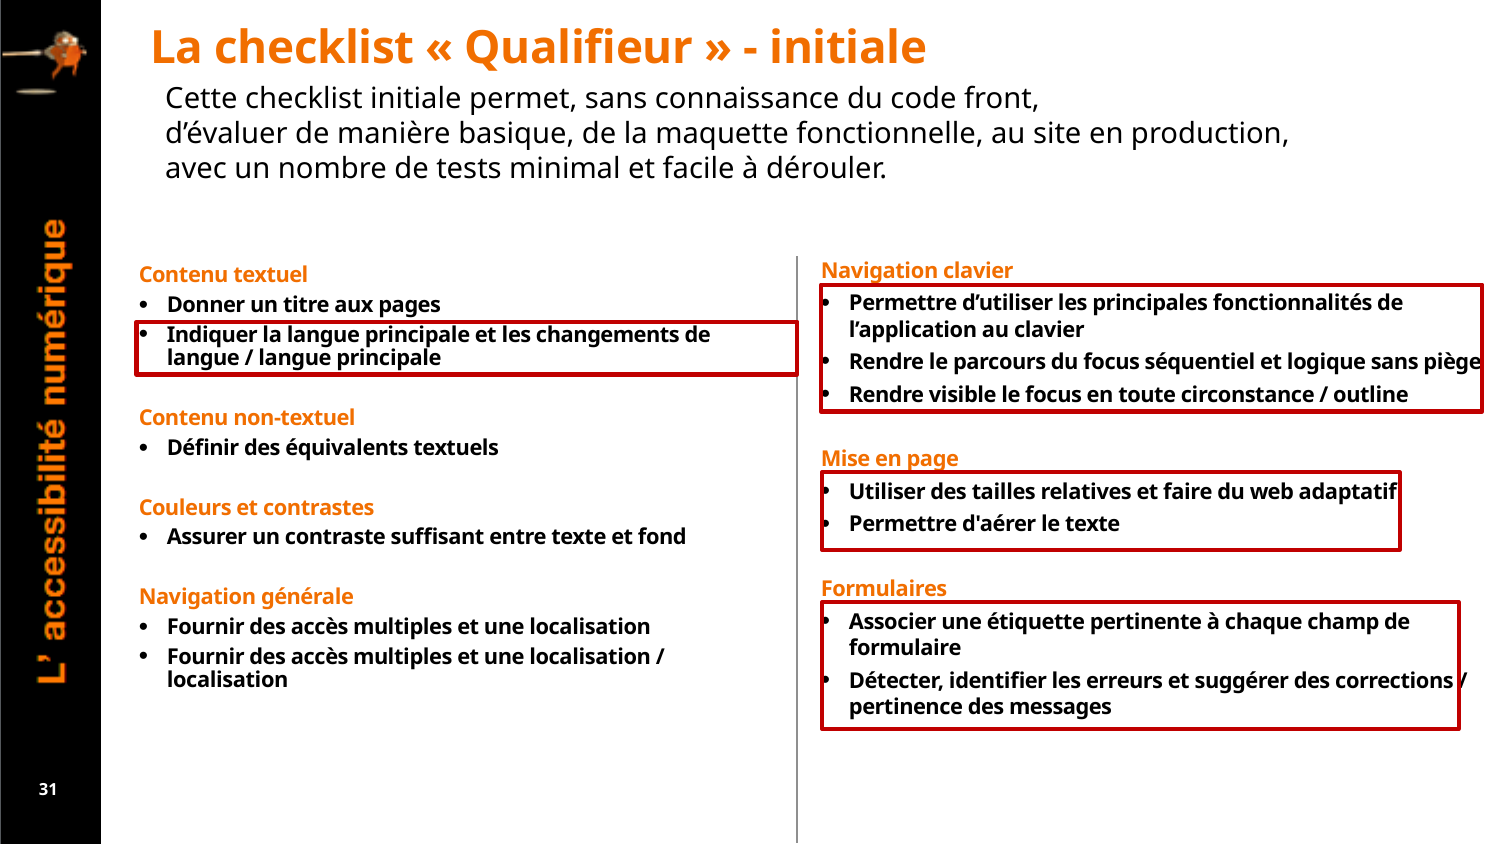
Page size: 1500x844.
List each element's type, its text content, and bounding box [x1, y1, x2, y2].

text_box Cette checklist initiale permet, sans connaissance du code front, d’évaluer de manière basique, de la maquette fonctionnelle, au site en production, avec un nombre de tests minimal et facile à dérouler. [165, 79, 1291, 185]
text_box [819, 283, 1484, 414]
text_box [134, 320, 792, 377]
title La checklist « Qualifieur » - initiale [135, 16, 1459, 139]
text_box Navigation clavier Permettre d’utiliser les principales fonctionnalités de l’application au clavier Rendre le parcours du focus séquentiel et logique sans piège Rendre visible le focus en toute circonstance / outline Mise en page Utiliser des tailles relatives et faire du web adaptatif Permettre d'aérer le texte Formulaires Associer une étiquette pertinente à chaque champ de formulaire Détecter, identifier les erreurs et suggérer des corrections / pertinence des messages [820, 256, 1483, 283]
text_box [820, 470, 1402, 552]
text_box [820, 600, 1461, 731]
text_box Navigation clavier Permettre d’utiliser les principales fonctionnalités de l’application au clavier Rendre le parcours du focus séquentiel et logique sans piège Rendre visible le focus en toute circonstance / outline Mise en page Utiliser des tailles relatives et faire du web adaptatif Permettre d'aérer le texte Formulaires Associer une étiquette pertinente à chaque champ de formulaire Détecter, identifier les erreurs et suggérer des corrections / pertinence des messages [820, 414, 1483, 753]
picture [0, 0, 101, 844]
text_box Contenu textuel Donner un titre aux pages Indiquer la langue principale et les changements de langue / langue principale Contenu non-textuel Définir des équivalents textuels Couleurs et contrastes Assurer un contraste suffisant entre texte et fond Navigation générale Fournir des accès multiples et une localisation Fournir des accès multiples et une localisation / localisation [123, 256, 796, 796]
